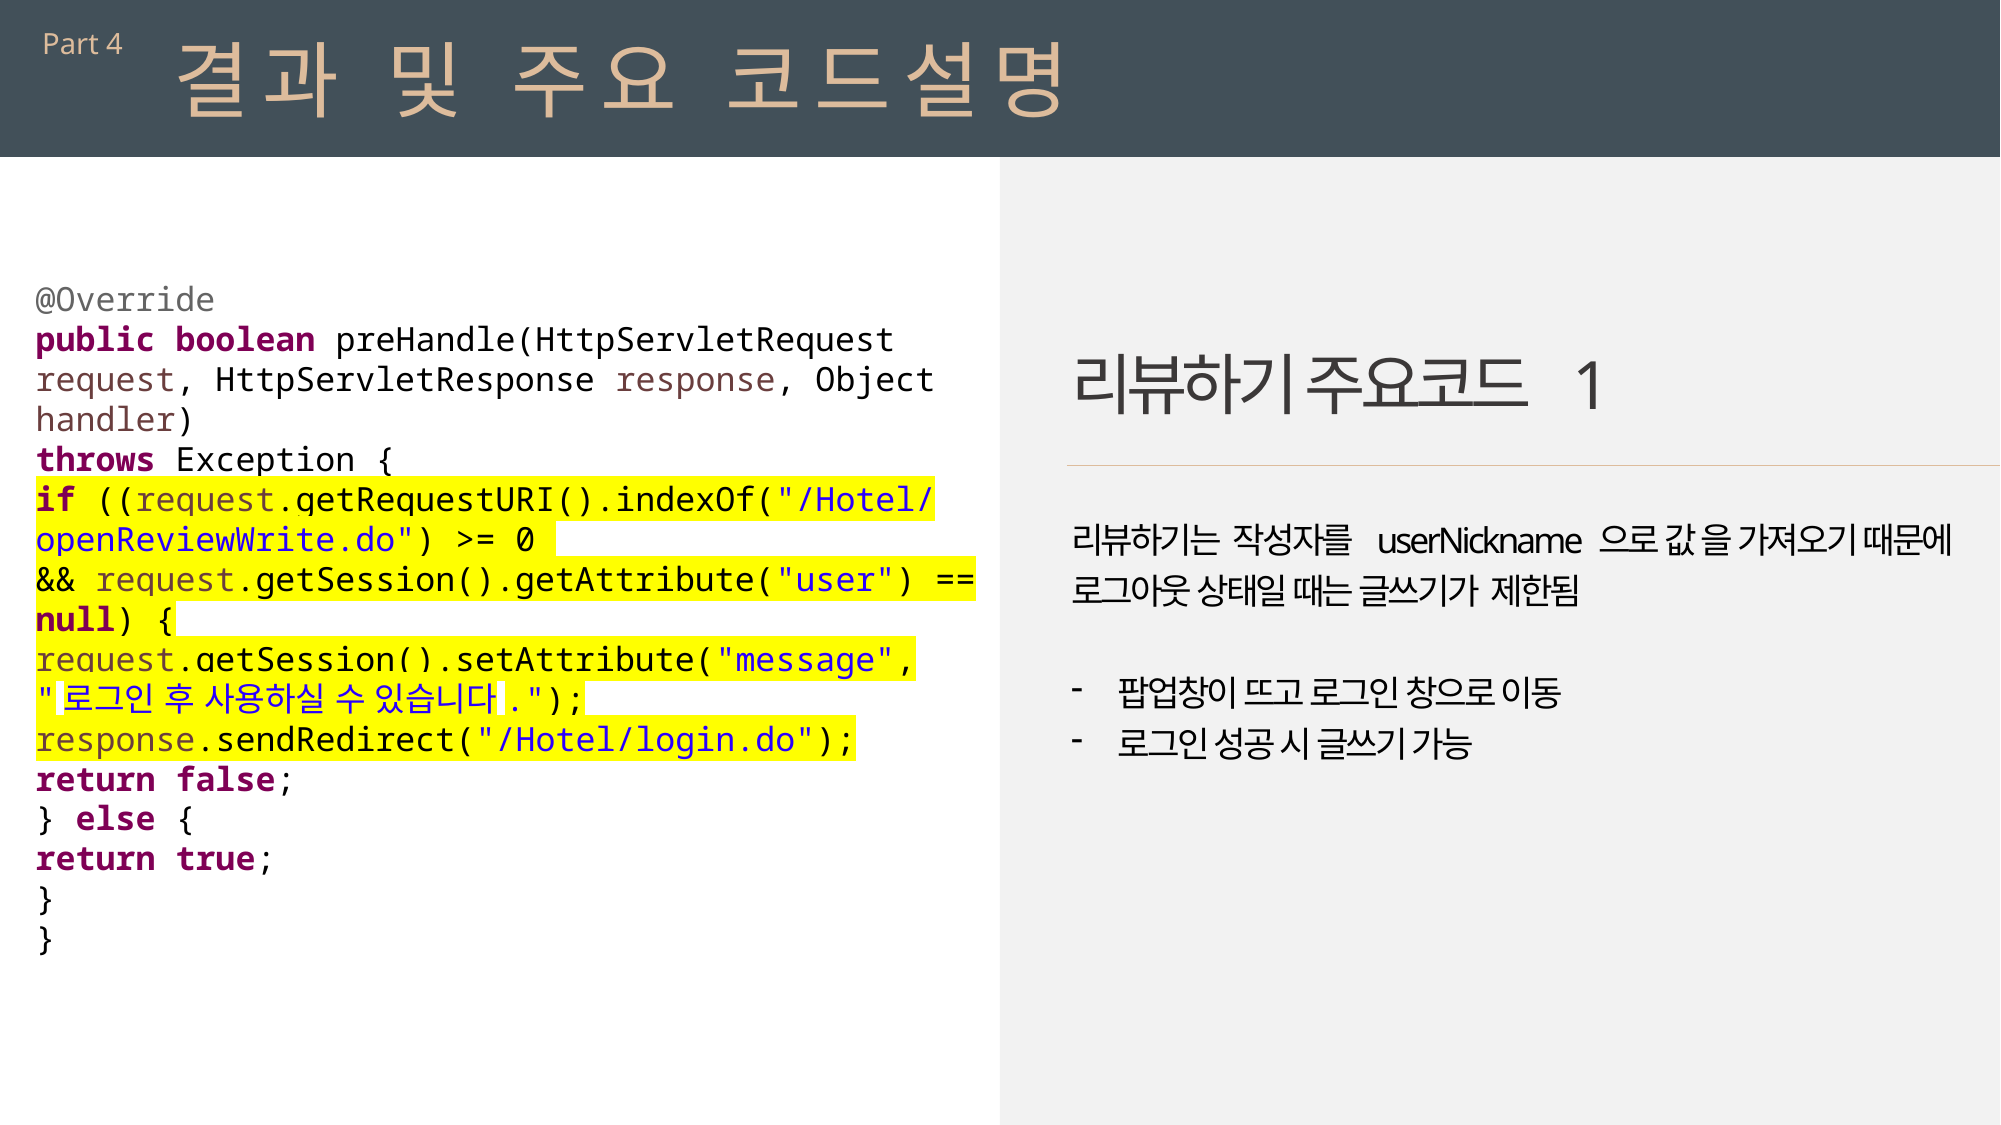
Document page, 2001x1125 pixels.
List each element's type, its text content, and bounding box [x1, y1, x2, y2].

text_box 리뷰하기 주요코드 1 [1056, 335, 1626, 430]
text_box @Override public boolean preHandle(HttpServletRequest request, HttpServletResponse response, Object handler) throws Exception { if ((request.getRequestURI().indexOf("/Hotel/openReviewWrite.do") >= 0 && request.getSession().getAttribute("user") == null) { request.getSession().setAttribute("message", "로그인 후 사용하실 수 있습니다."); response.sendRedirect("/Hotel/login.do"); return false; } else { return true; } } [20, 271, 1000, 1000]
text_box [0, 0, 2000, 158]
text_box 리뷰하기는 작성자를 userNickname 으로 값 을 가져오기 때문에 로그아웃 상태일 때는 글쓰기가 제한됨 팝업창이 뜨고 로그인 창으로 이동 로그인 성공 시 글쓰기 가능 [1056, 502, 1990, 875]
text_box 결과 및 주요 코드설명 [158, 20, 1326, 136]
text_box Part 4 [27, 18, 139, 68]
text_box [999, 158, 2000, 1125]
